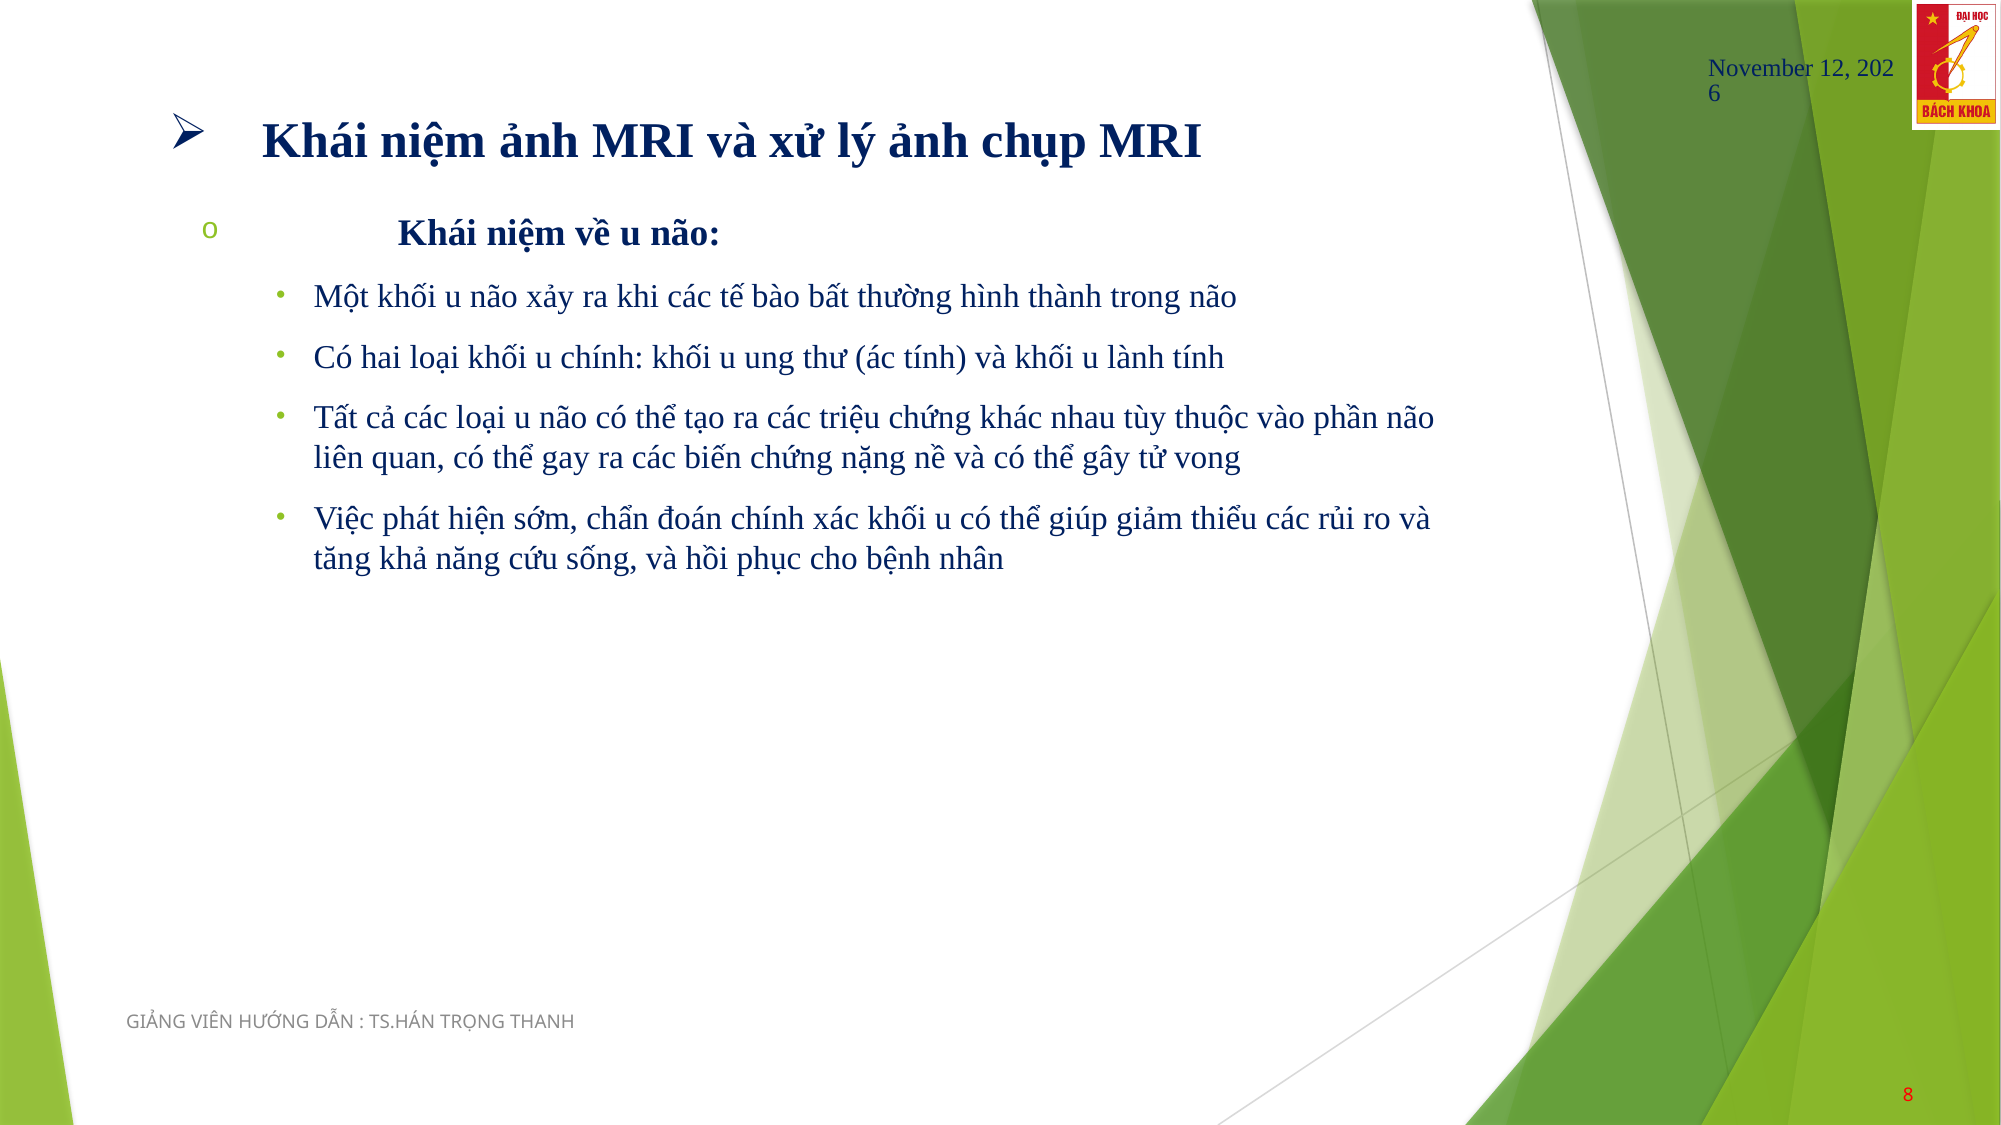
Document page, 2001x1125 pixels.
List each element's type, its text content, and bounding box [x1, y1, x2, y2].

text_box 4 October 2020 [1693, 43, 1906, 89]
list Khái niệm về u não: Một khối u não xảy ra khi các tế bào bất thường hình thành trong não Có hai loại khối u chính: khối u ung thư (ác tính) và khối u lành tính Tất cả các loại u não có thể tạo ra các triệu chứng khác nhau tùy thuộc vào phần não liên quan, có thể gay ra các biến chứng nặng nề và có thể gây tử vong Việc phát hiện sớm, chẩn đoán chính xác khối u có thể giúp giảm thiểu các rủi ro và tăng khả năng cứu sống, và hồi phục cho bệnh nhân [111, 200, 1470, 327]
picture [1911, 0, 2000, 131]
slide_number 8 [1887, 1065, 2000, 1125]
list Khái niệm về u não: Một khối u não xảy ra khi các tế bào bất thường hình thành trong não Có hai loại khối u chính: khối u ung thư (ác tính) và khối u lành tính Tất cả các loại u não có thể tạo ra các triệu chứng khác nhau tùy thuộc vào phần não liên quan, có thể gay ra các biến chứng nặng nề và có thể gây tử vong Việc phát hiện sớm, chẩn đoán chính xác khối u có thể giúp giảm thiểu các rủi ro và tăng khả năng cứu sống, và hồi phục cho bệnh nhân [111, 328, 1470, 946]
title Khái niệm ảnh MRI và xử lý ảnh chụp MRI [153, 99, 1782, 223]
footer GIẢNG VIÊN HƯỚNG DẪN : TS.HÁN TRỌNG THANH [111, 991, 1145, 1051]
